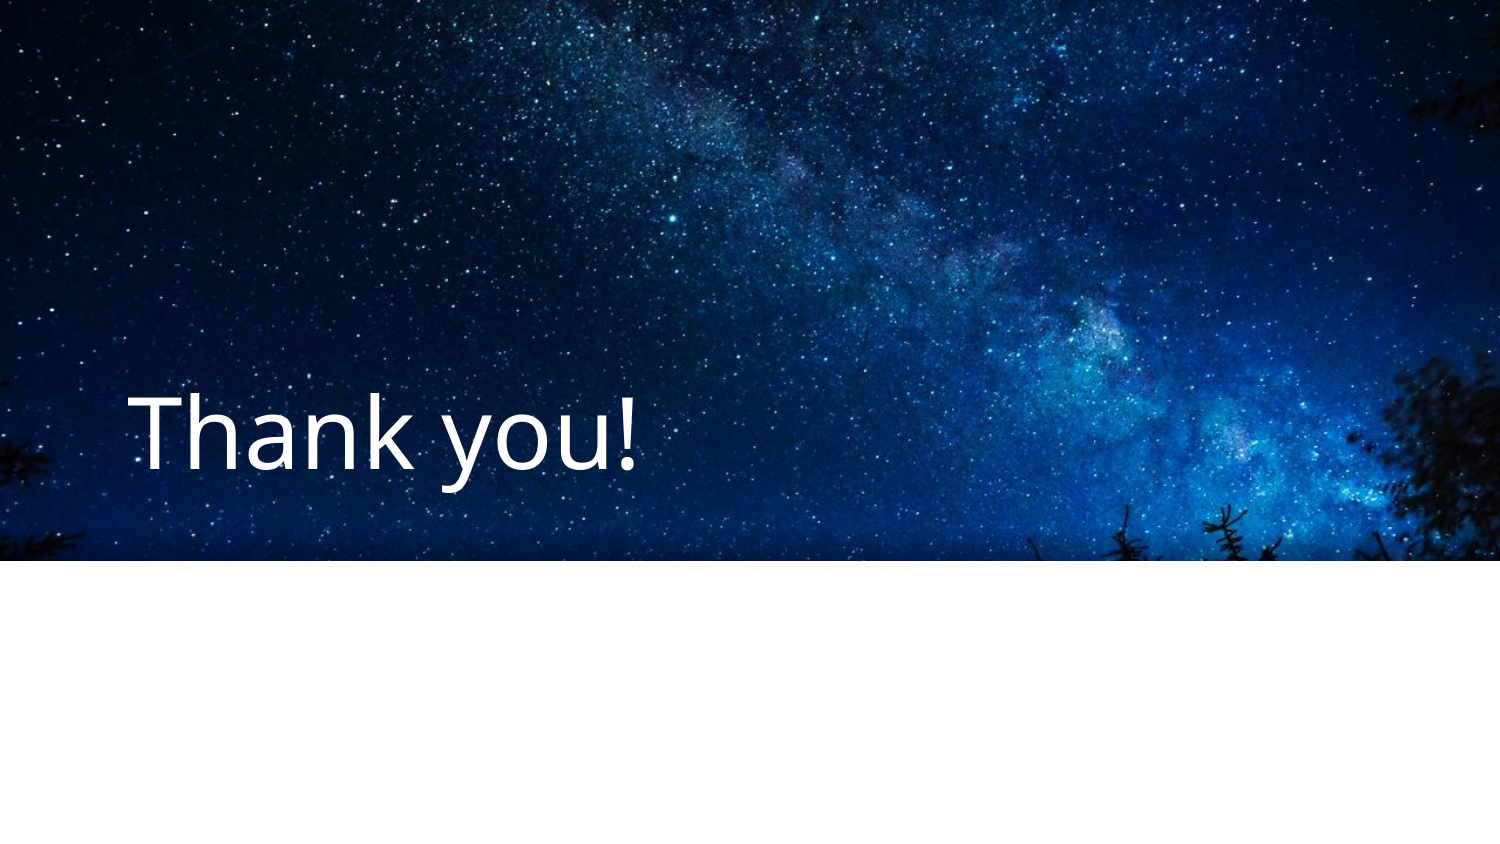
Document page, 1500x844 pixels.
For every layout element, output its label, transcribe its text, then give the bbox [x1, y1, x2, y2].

title Thank you! [112, 314, 1052, 505]
picture [0, 0, 1500, 561]
